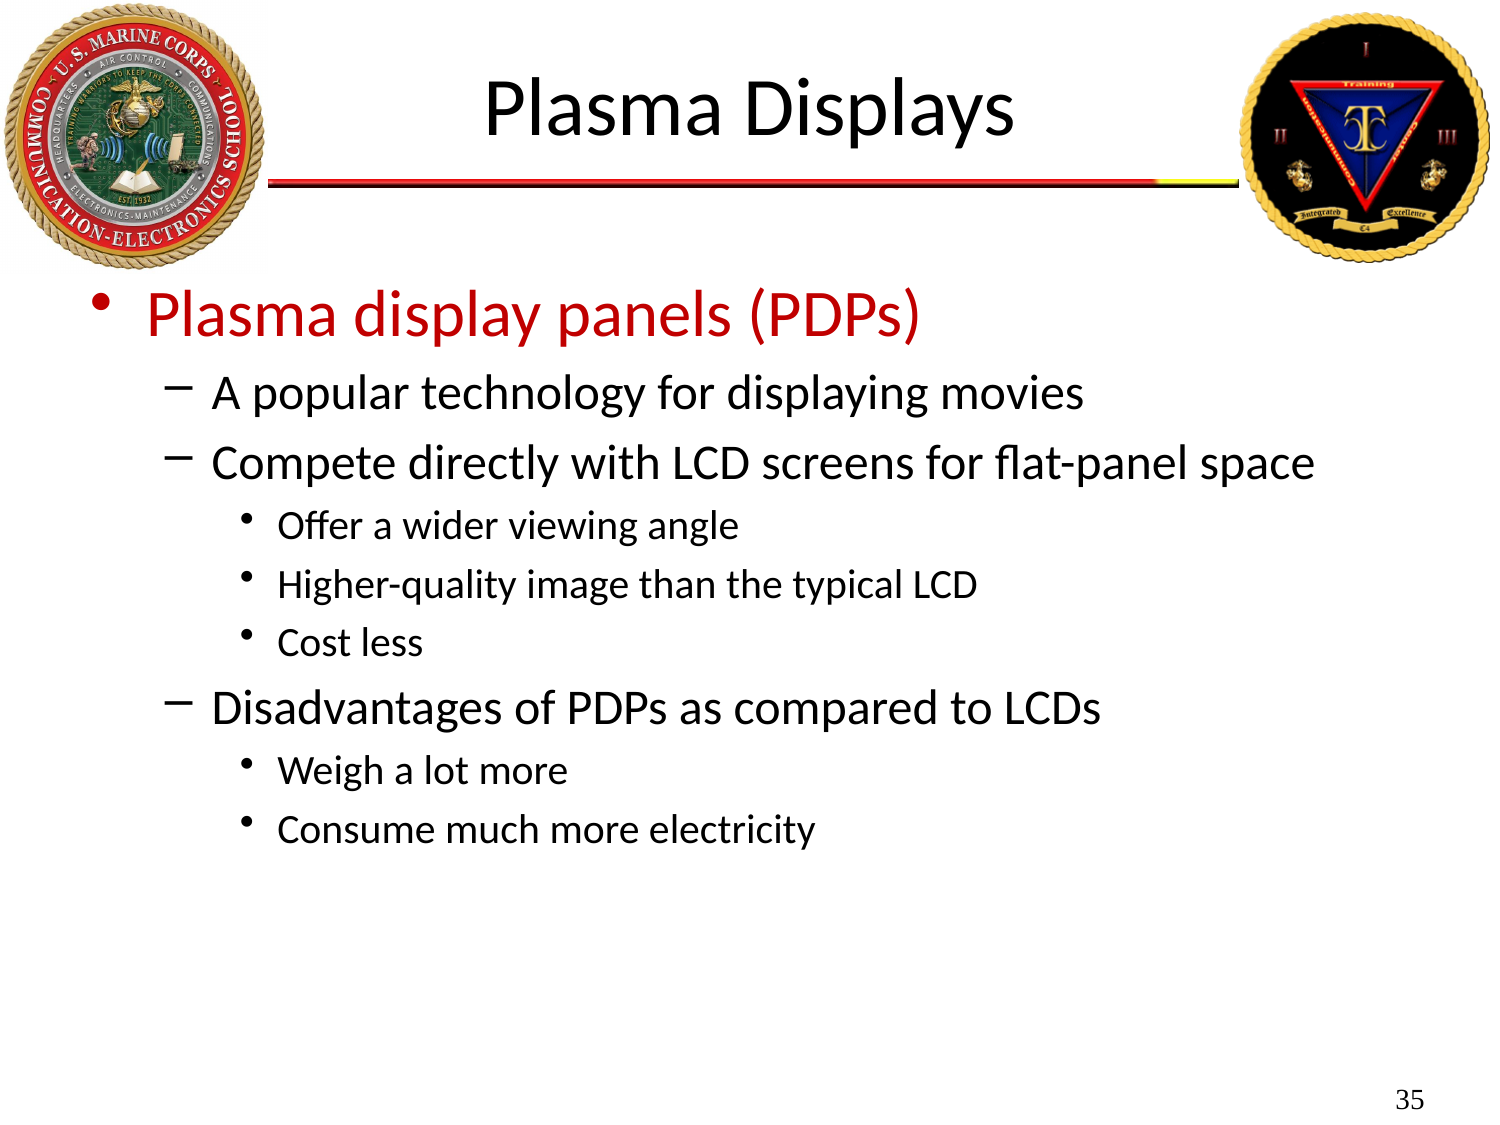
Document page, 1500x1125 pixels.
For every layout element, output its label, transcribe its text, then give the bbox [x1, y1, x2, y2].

picture [0, 0, 268, 274]
list Plasma display panels (PDPs) A popular technology for displaying movies Compete directly with LCD screens for flat-panel space Offer a wider viewing angle Higher-quality image than the typical LCD Cost less Disadvantages of PDPs as compared to LCDs Weigh a lot more Consume much more electricity [75, 262, 1425, 1005]
picture [1239, 12, 1490, 263]
title Plasma Displays [75, 45, 1425, 233]
